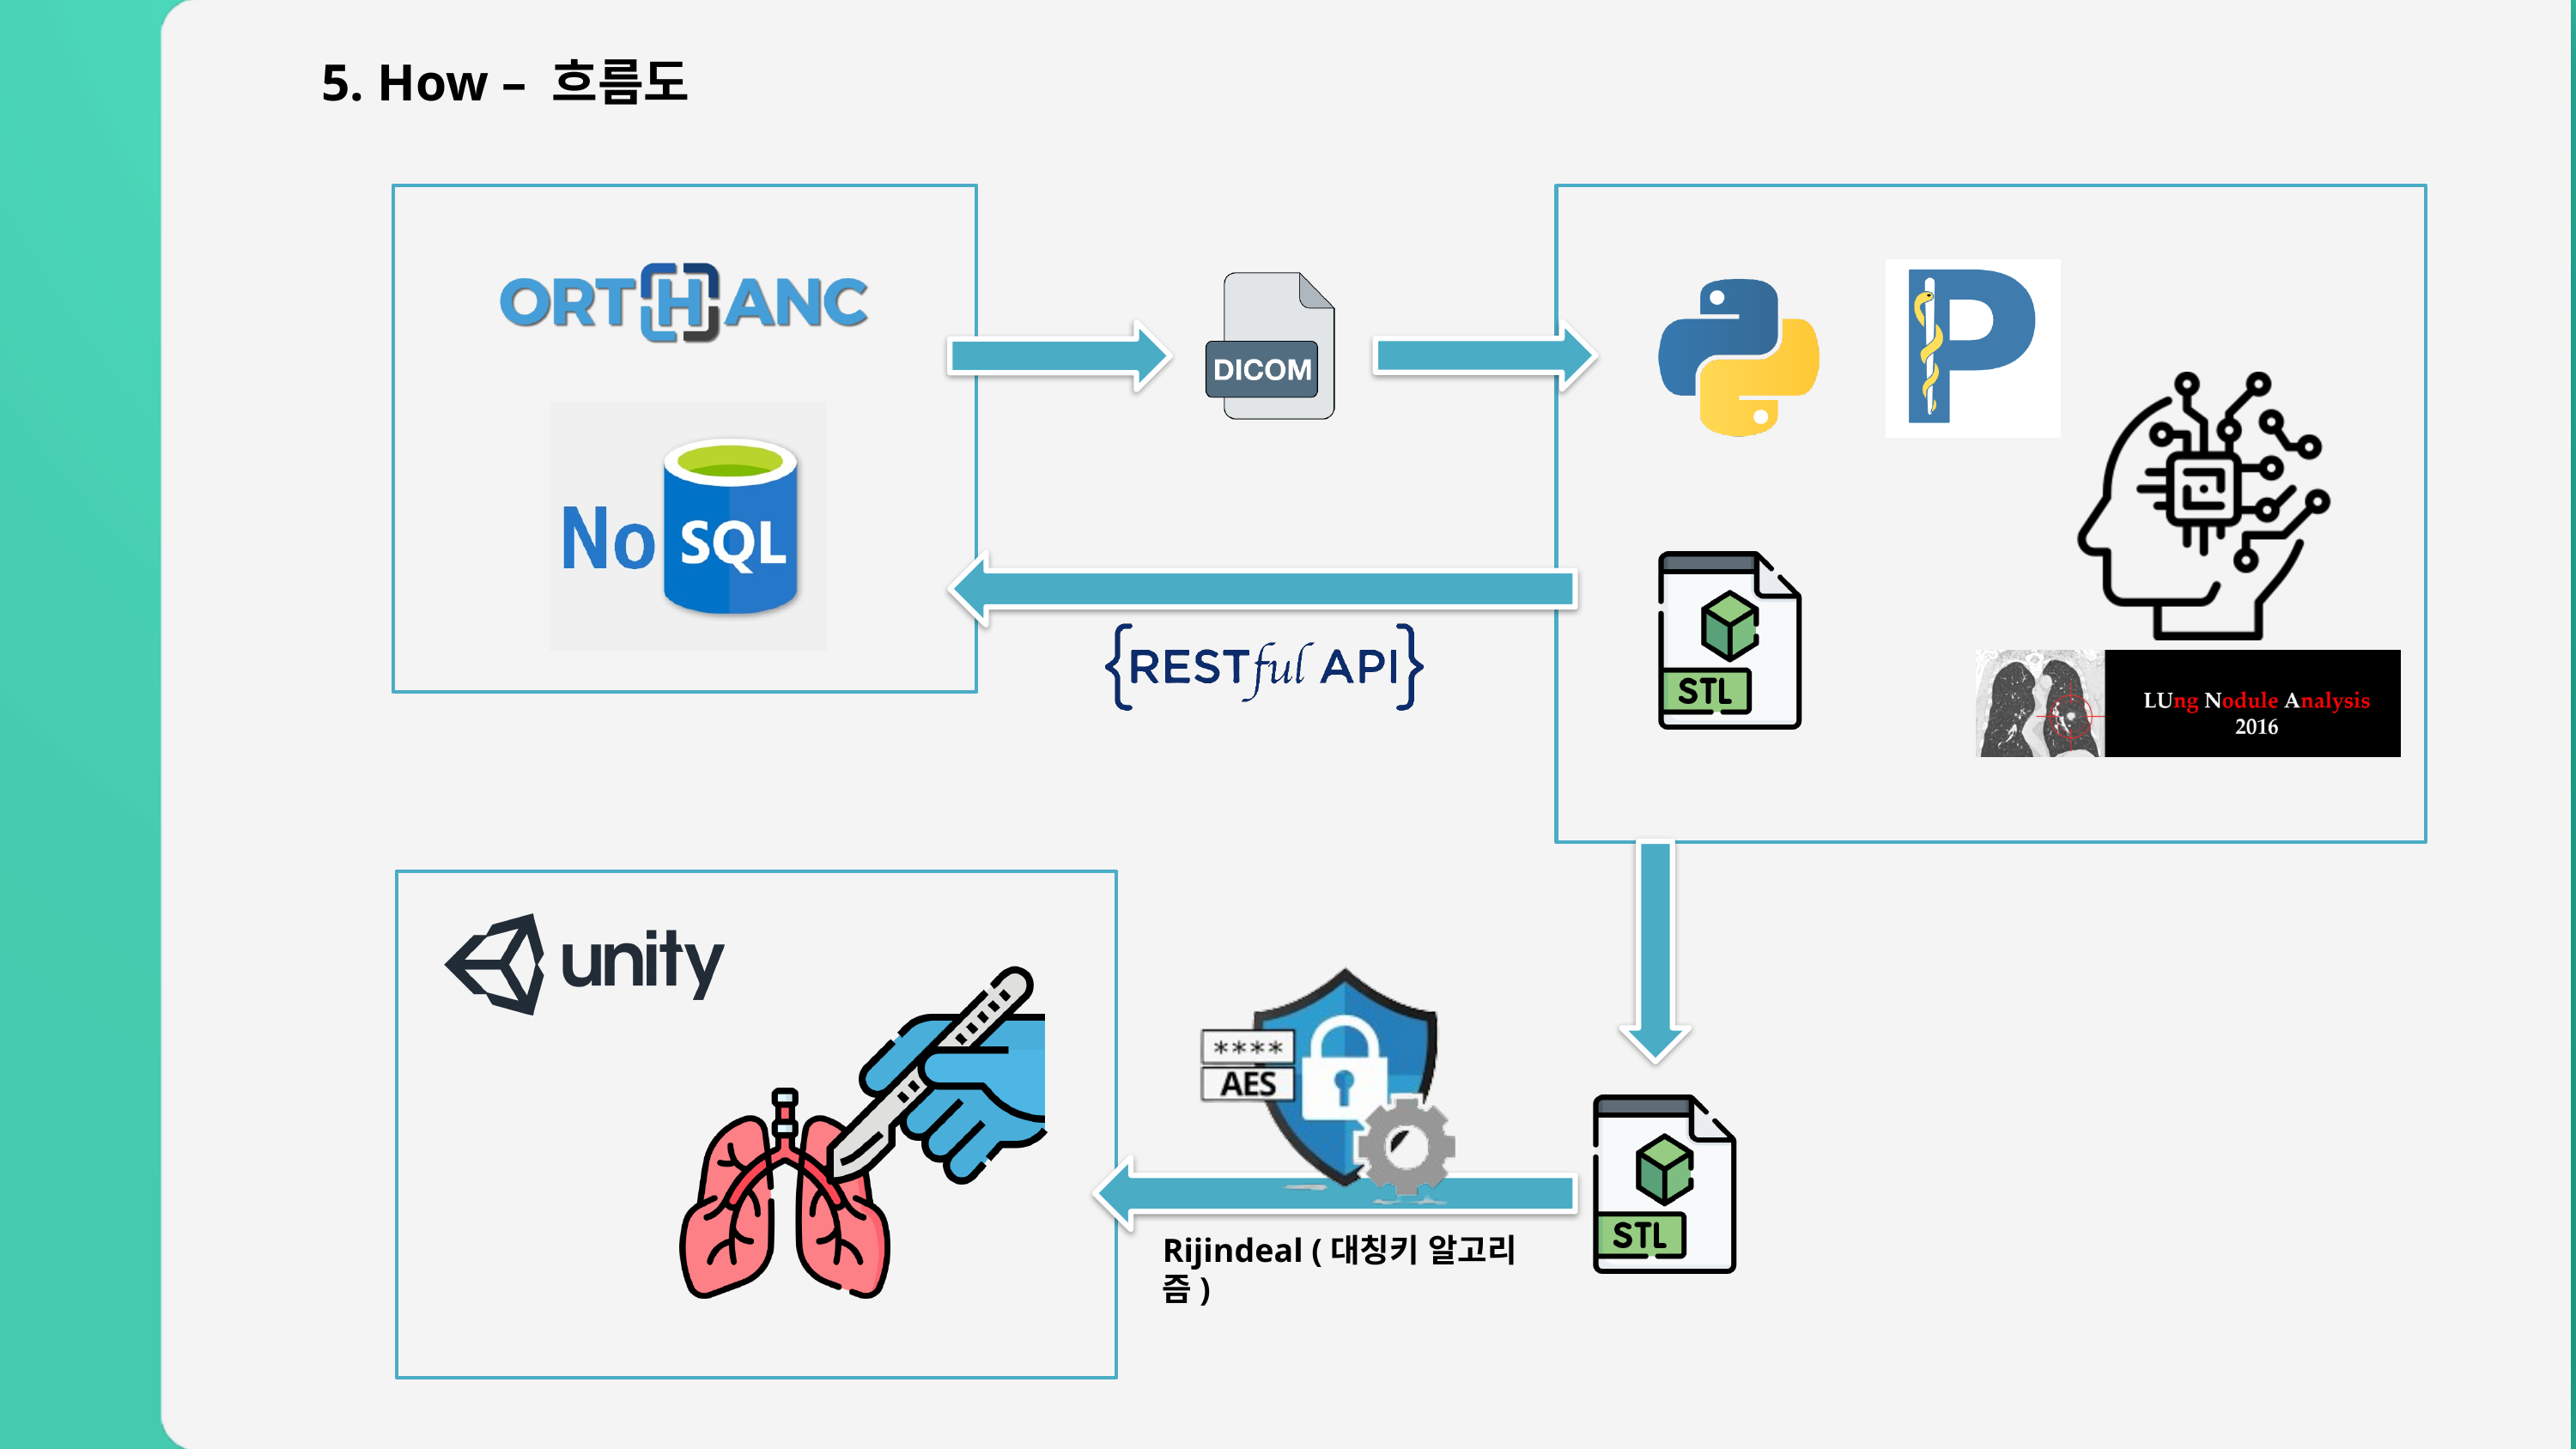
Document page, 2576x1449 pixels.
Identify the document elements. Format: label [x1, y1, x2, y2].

picture [1192, 258, 1364, 430]
picture [2069, 372, 2339, 641]
picture [1886, 258, 2062, 439]
picture [1976, 650, 2401, 757]
picture [550, 402, 827, 651]
picture [1657, 276, 1820, 440]
picture [443, 912, 725, 1016]
picture [678, 959, 1053, 1300]
picture [1056, 940, 1754, 1275]
picture [1094, 599, 1439, 724]
picture [1640, 550, 1820, 731]
picture [499, 244, 872, 363]
text_box [0, 0, 2576, 1449]
